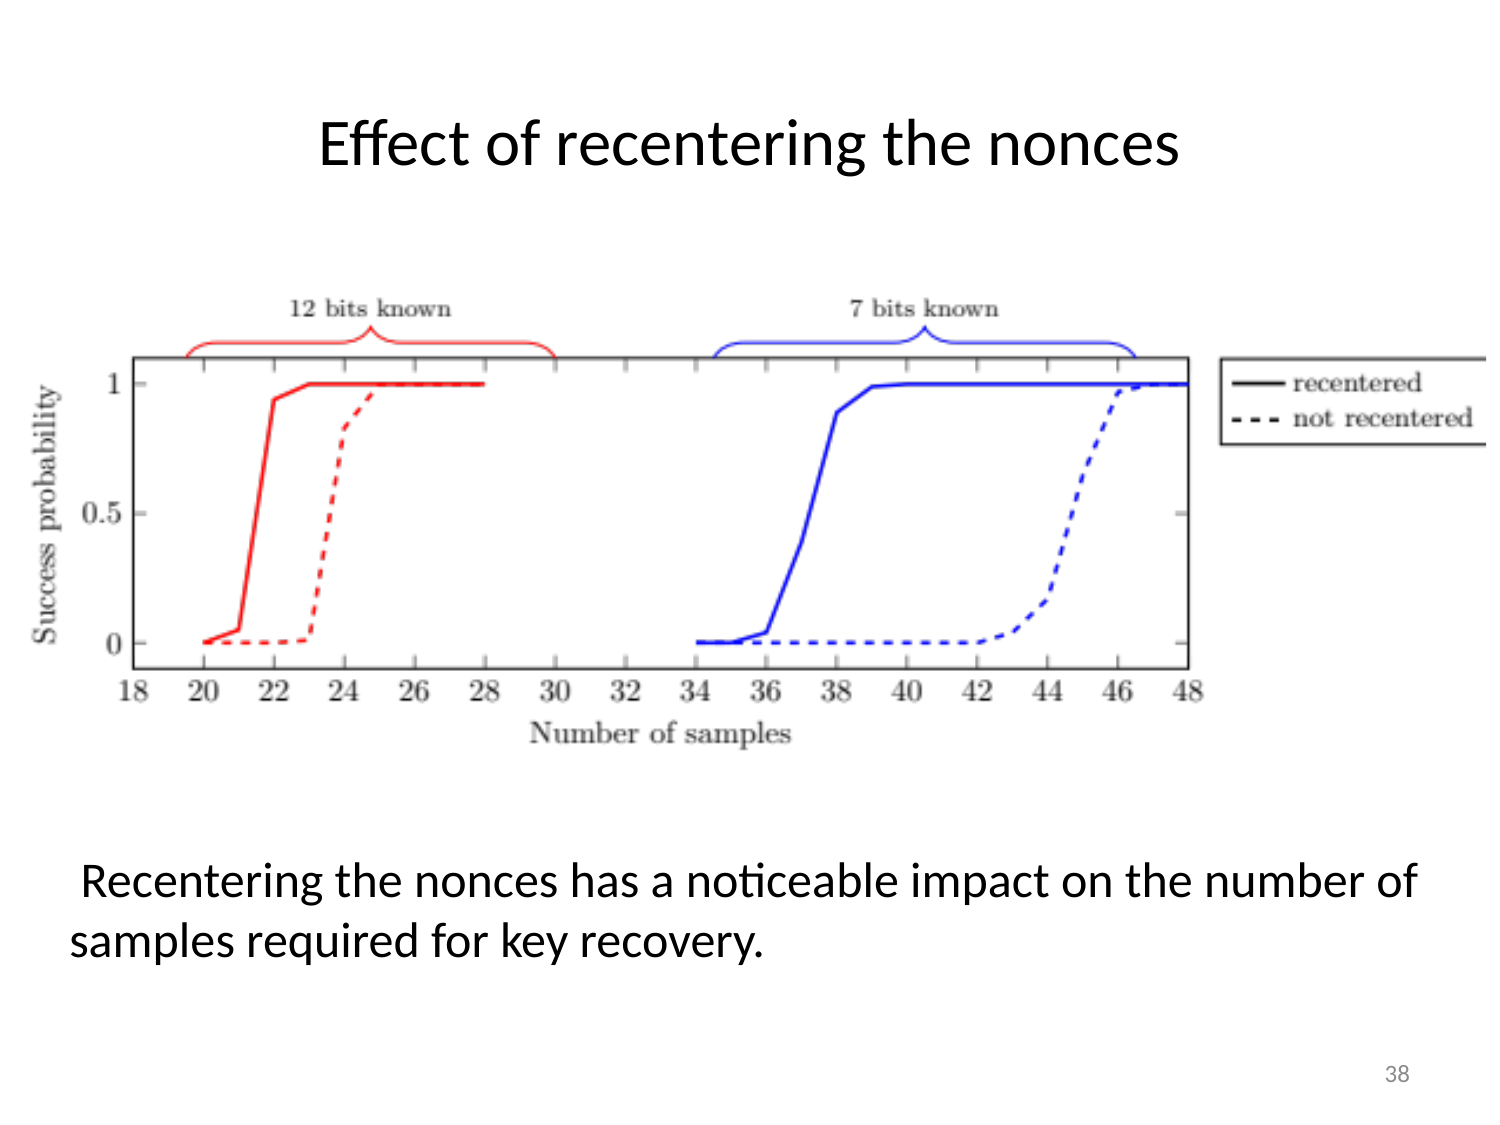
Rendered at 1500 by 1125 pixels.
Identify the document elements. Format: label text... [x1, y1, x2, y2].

picture [13, 289, 1487, 758]
text_box Recentering the nonces has a noticeable impact on the number of samples required for key recovery. [54, 839, 1446, 1020]
slide_number 38 [1074, 1042, 1425, 1103]
title Effect of recentering the nonces [75, 45, 1425, 233]
